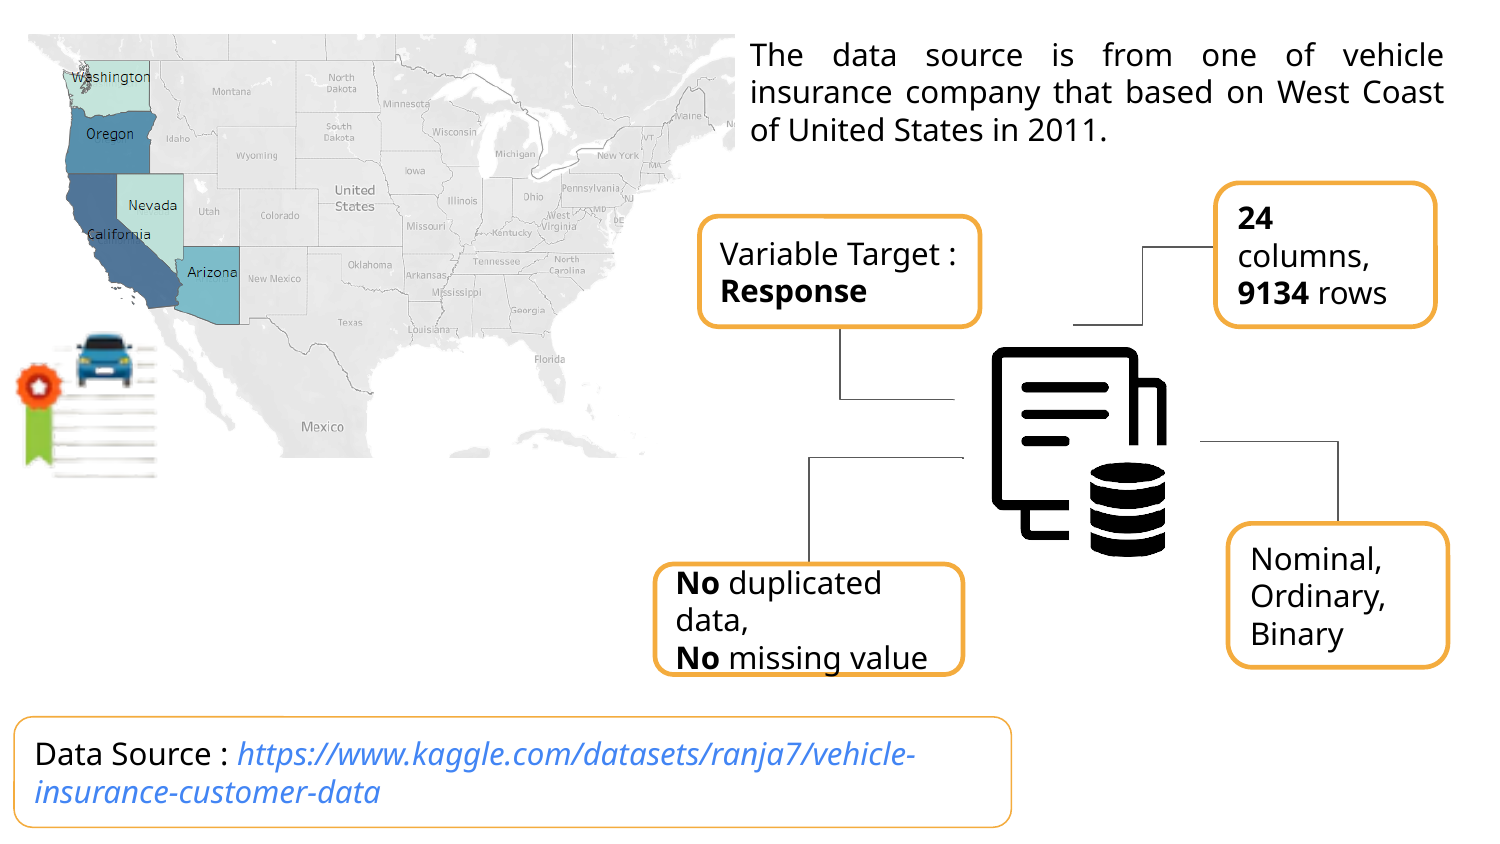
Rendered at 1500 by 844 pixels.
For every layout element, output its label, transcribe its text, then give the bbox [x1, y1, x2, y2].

picture [991, 346, 1167, 557]
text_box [808, 457, 964, 565]
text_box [1072, 246, 1213, 326]
text_box 24 columns, 9134 rows [1215, 182, 1436, 327]
text_box The data source is from one of vehicle insurance company that based on West Coast of United States in 2011. [734, 20, 1461, 163]
text_box Variable Target : Response [740, 216, 981, 327]
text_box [1199, 441, 1339, 524]
picture [13, 34, 736, 535]
text_box Data Source : https://www.kaggle.com/datasets/ranja7/vehicle-insurance-customer-data [13, 716, 1012, 828]
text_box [860, 305, 934, 421]
text_box Nominal, Ordinary, Binary [1227, 523, 1448, 668]
text_box No duplicated data, No missing value [654, 563, 963, 675]
